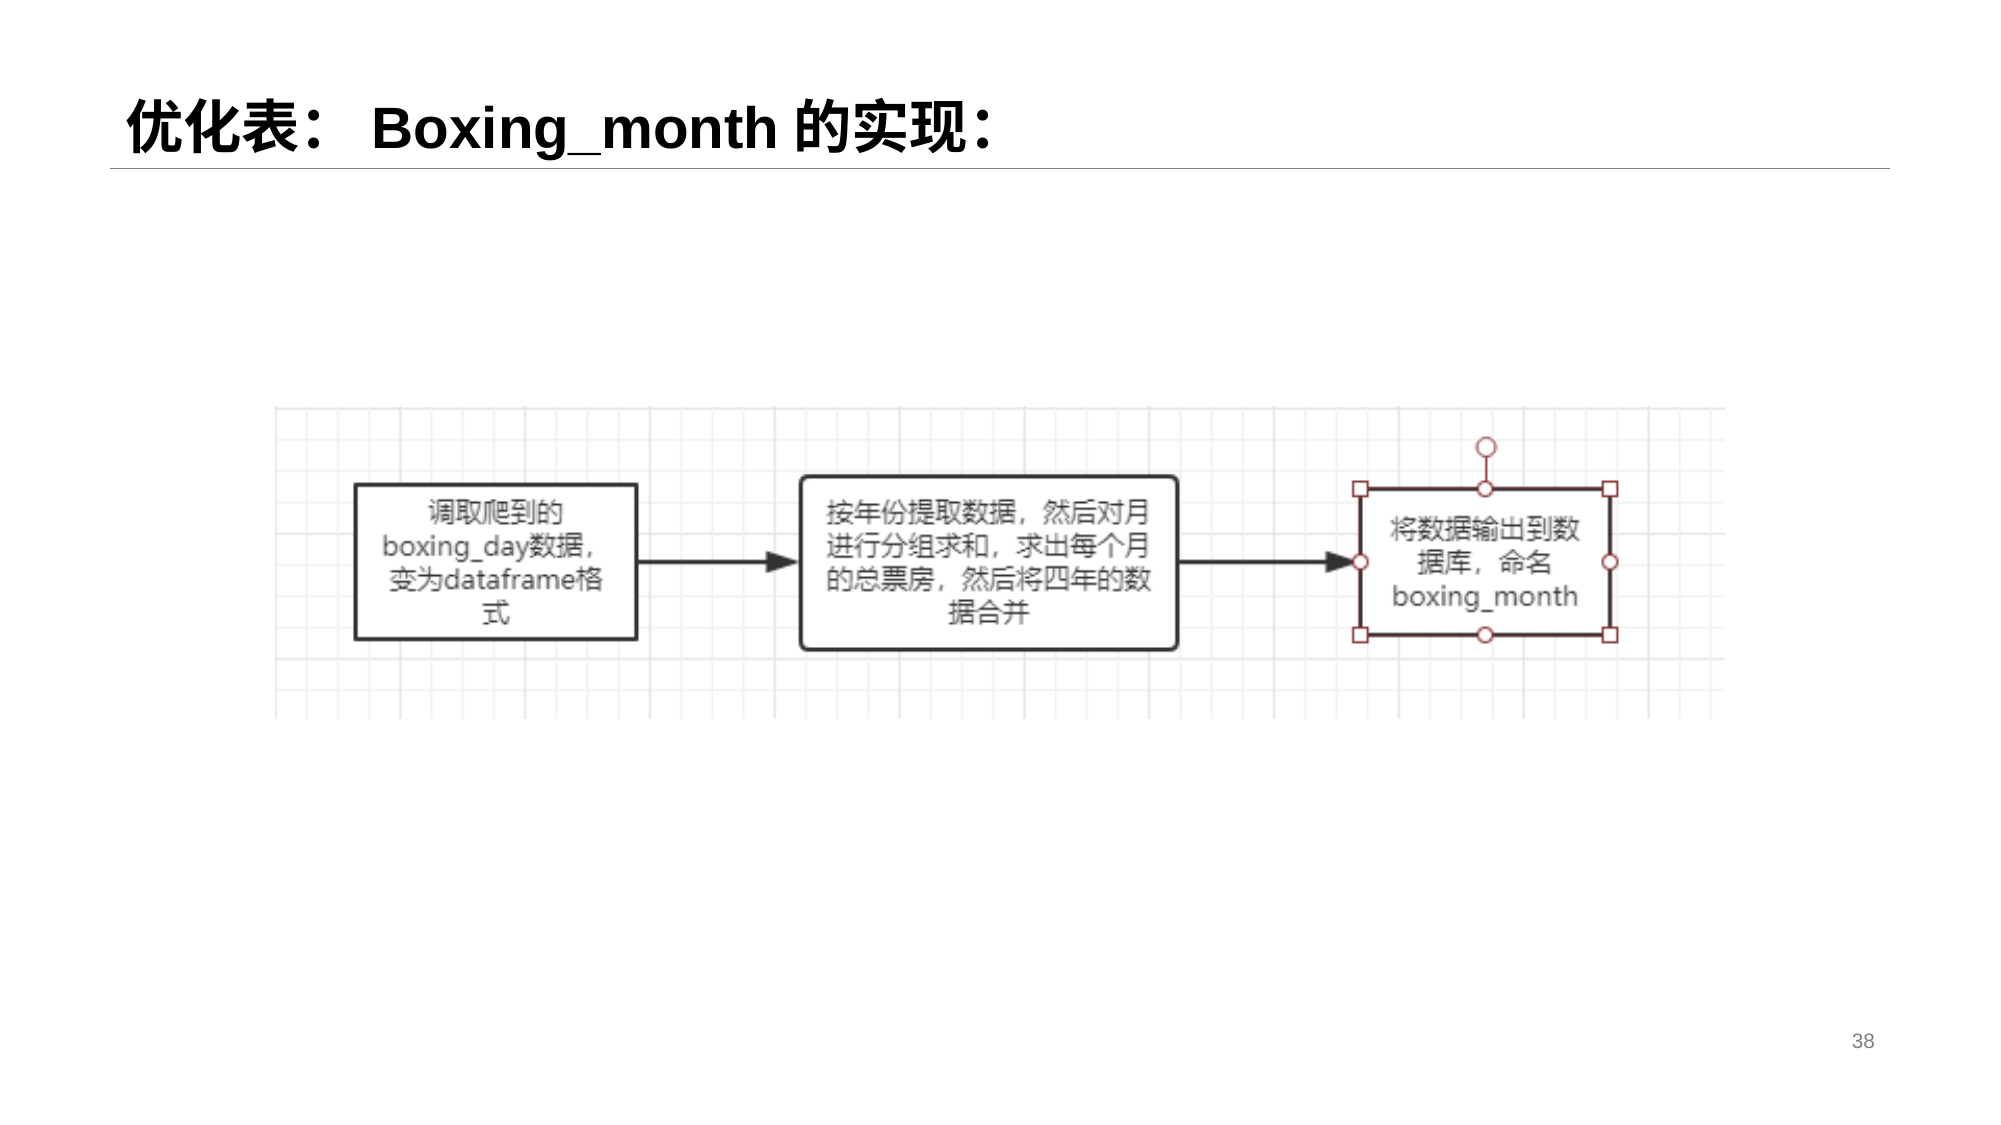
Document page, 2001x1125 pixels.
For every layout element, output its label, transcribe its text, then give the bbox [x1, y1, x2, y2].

picture [275, 406, 1725, 719]
title 优化表：Boxing_month的实现： [109, 0, 1890, 169]
slide_number 38 [1412, 1022, 1890, 1057]
